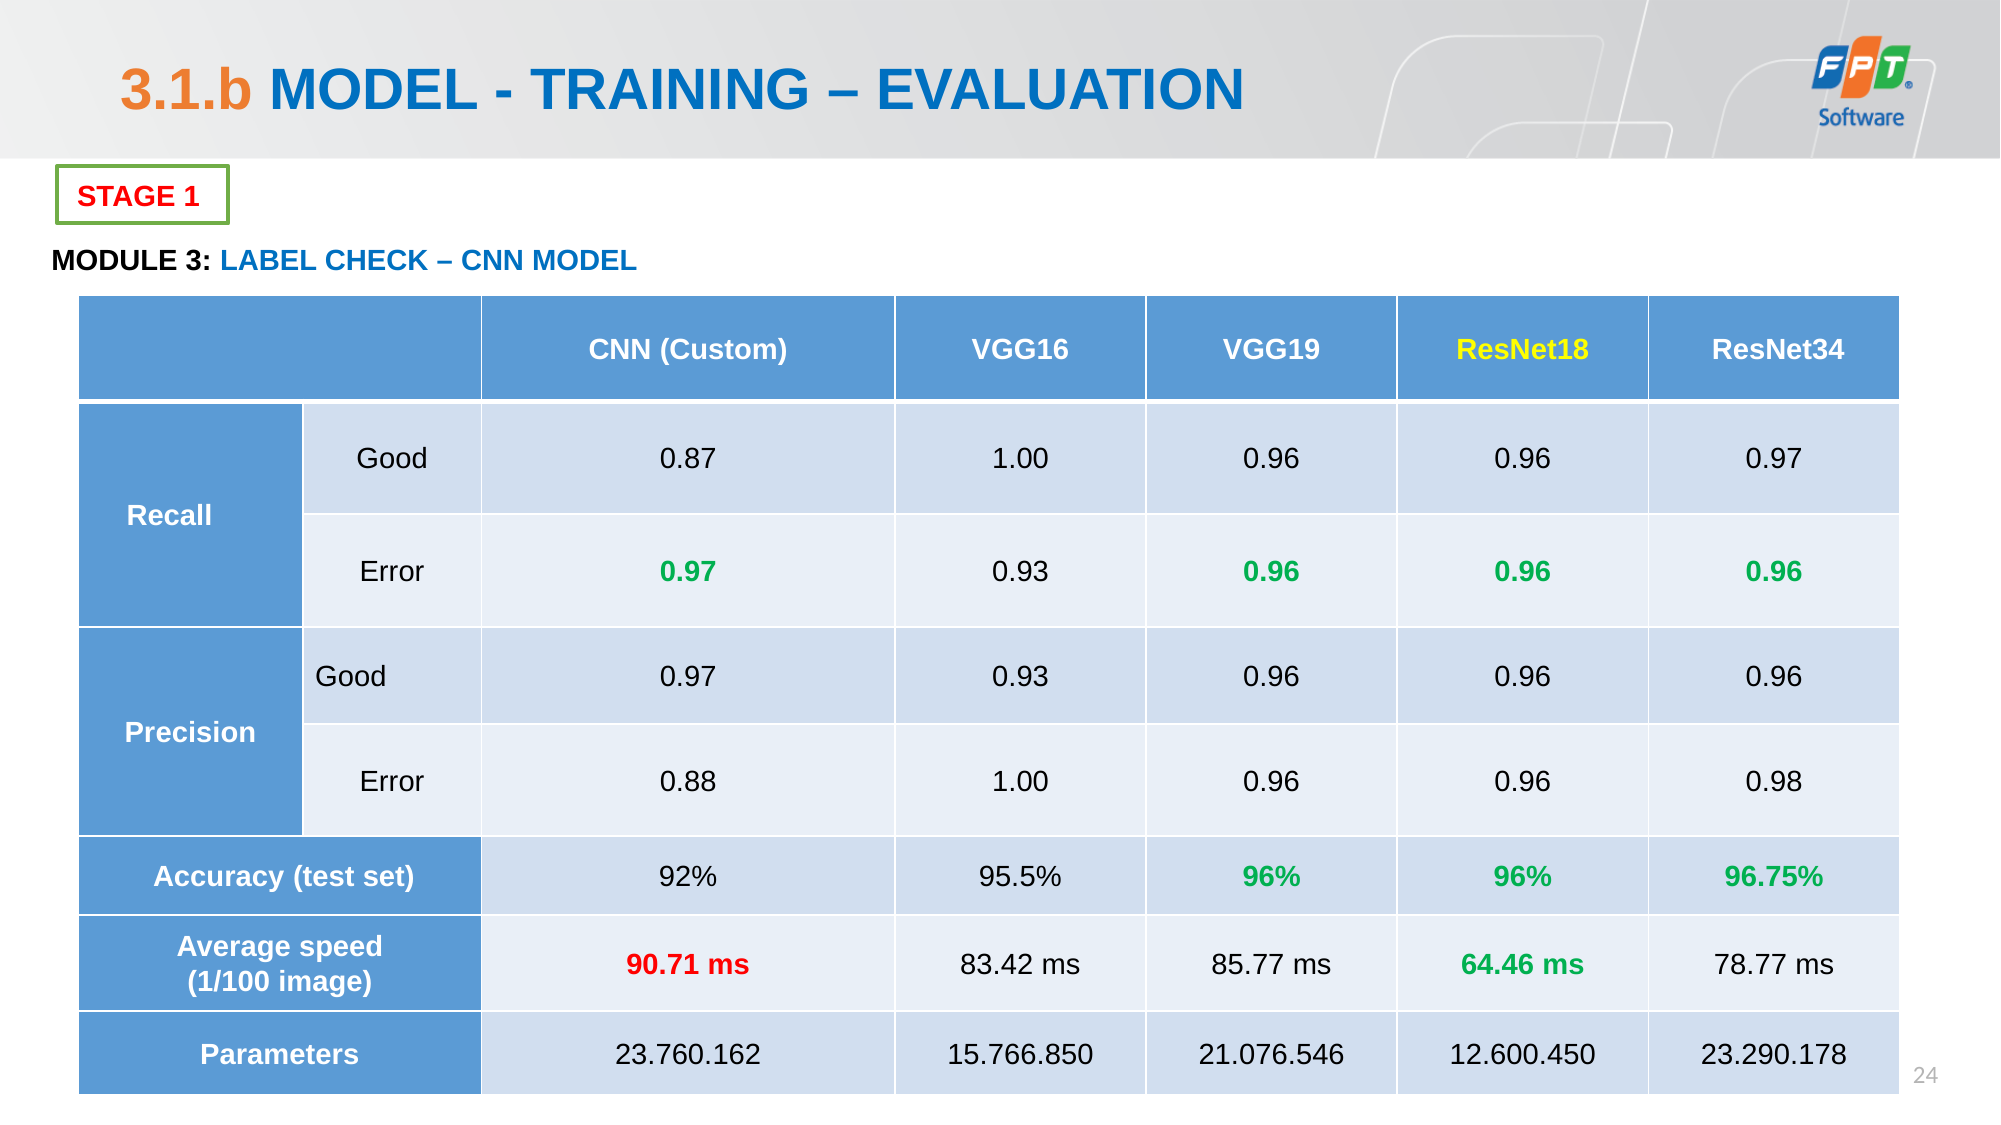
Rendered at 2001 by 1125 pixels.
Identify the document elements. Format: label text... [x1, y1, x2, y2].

table_cell 23.290.178 [1649, 1012, 1899, 1094]
table_cell 83.42 ms [896, 916, 1145, 1010]
picture [0, 0, 2000, 159]
table_cell 0.93 [896, 515, 1145, 626]
table_cell 0.97 [482, 628, 894, 723]
table_cell 15.766.850 [896, 1012, 1145, 1094]
table_header ResNet34 [1649, 296, 1899, 399]
table_cell 0.96 [1398, 515, 1648, 626]
table_cell 0.88 [482, 725, 894, 835]
table_cell 92% [482, 837, 894, 914]
table_cell 0.87 [482, 404, 894, 513]
table_cell 0.93 [896, 628, 1145, 723]
table_cell 90.71 ms [482, 916, 894, 1010]
table_cell Parameters [79, 1012, 481, 1094]
table_cell 23.760.162 [482, 1012, 894, 1094]
table_cell 0.96 [1147, 628, 1396, 723]
table_cell Average speed (1/100 image) [79, 916, 481, 1010]
slide_number 24 [1901, 1052, 1954, 1094]
table_cell 0.96 [1398, 404, 1648, 513]
table_cell 96% [1398, 837, 1648, 914]
table_cell 0.96 [1147, 404, 1396, 513]
table_header [79, 296, 481, 399]
table_cell Good [304, 628, 481, 723]
table_cell 64.46 ms [1398, 916, 1648, 1010]
table_cell 1.00 [896, 725, 1145, 835]
table_cell 95.5% [896, 837, 1145, 914]
table_cell 96.75% [1649, 837, 1899, 914]
table_cell Error [304, 725, 481, 835]
text_box MODULE 3: LABEL CHECK – CNN MODEL [36, 233, 1184, 284]
table_cell Error [304, 515, 481, 626]
table_cell 0.97 [482, 515, 894, 626]
text_box STAGE 1 [55, 170, 230, 225]
table_header VGG19 [1147, 296, 1396, 399]
table_header VGG16 [896, 296, 1145, 399]
table_cell 12.600.450 [1398, 1012, 1648, 1094]
table_cell 0.98 [1649, 725, 1899, 835]
table_cell 1.00 [896, 404, 1145, 513]
table_cell 78.77 ms [1649, 916, 1899, 1010]
table_cell 96% [1147, 837, 1396, 914]
table_cell 0.96 [1649, 628, 1899, 723]
table_cell 0.96 [1147, 725, 1396, 835]
table_cell 0.96 [1147, 515, 1396, 626]
table_cell Precision [79, 628, 302, 835]
table_cell 21.076.546 [1147, 1012, 1396, 1094]
table_cell 0.96 [1398, 628, 1648, 723]
table_cell 0.97 [1649, 404, 1899, 513]
table_cell 85.77 ms [1147, 916, 1396, 1010]
table_cell 0.96 [1649, 515, 1899, 626]
table_cell 0.96 [1398, 725, 1648, 835]
table_cell Recall [79, 404, 302, 626]
table_cell Accuracy (test set) [79, 837, 481, 914]
table_header CNN (Custom) [482, 296, 894, 399]
table_header ResNet18 [1398, 296, 1648, 399]
table_cell Good [304, 404, 481, 513]
